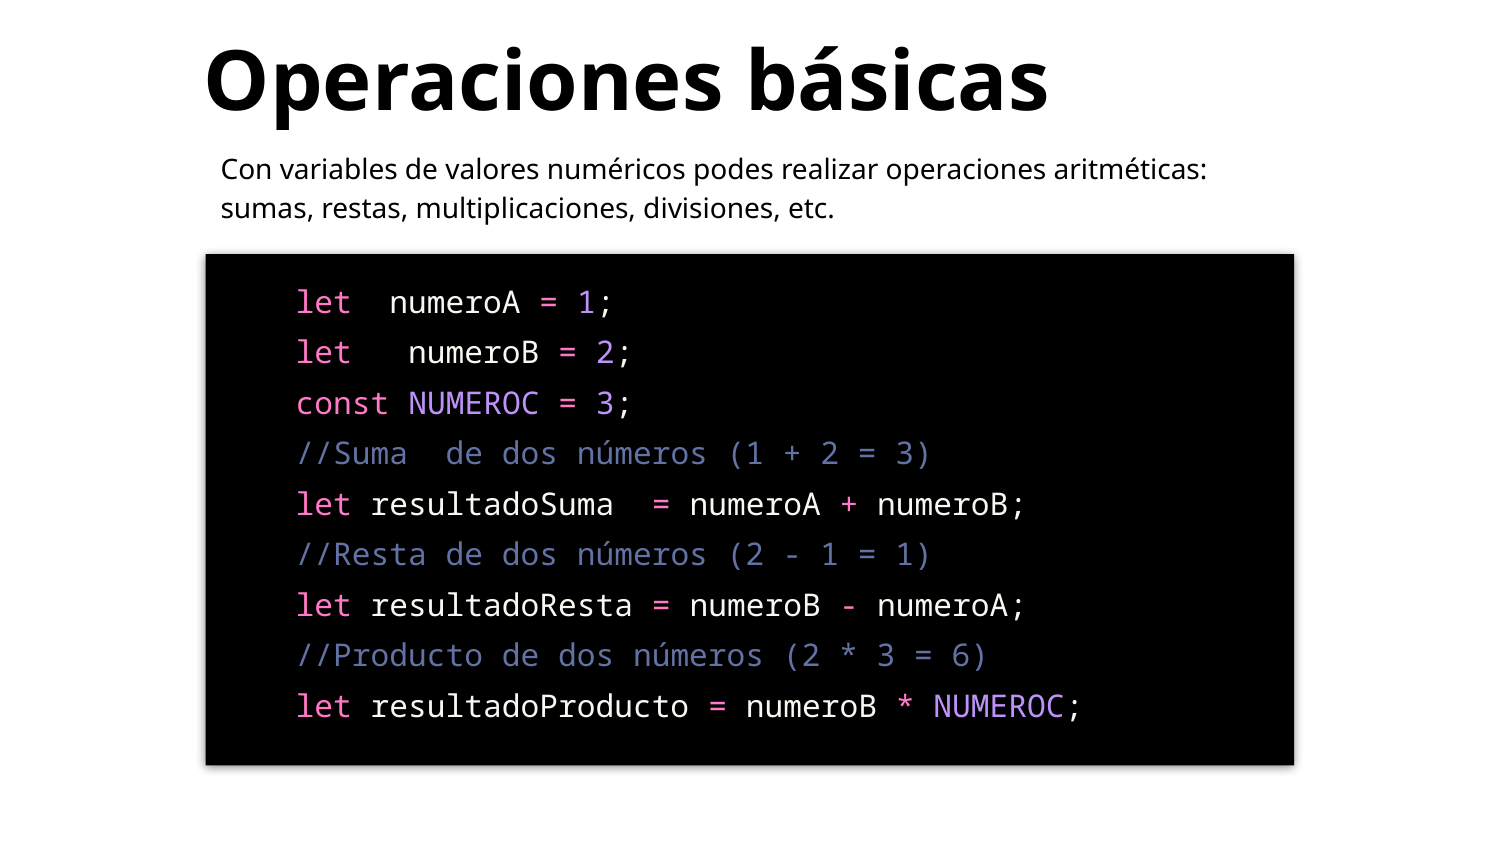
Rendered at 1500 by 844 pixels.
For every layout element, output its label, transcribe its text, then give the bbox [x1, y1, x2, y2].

text_box Operaciones básicas [188, 22, 1312, 132]
text_box Con variables de valores numéricos podes realizar operaciones aritméticas: sumas, restas, multiplicaciones, divisiones, etc. [205, 131, 1295, 250]
text_box let numeroA = 1; let numeroB = 2; const NUMEROC = 3; //Suma de dos números (1 + 2 = 3) let resultadoSuma = numeroA + numeroB; //Resta de dos números (2 - 1 = 1) let resultadoResta = numeroB - numeroA; //Producto de dos números (2 * 3 = 6) let resultadoProducto = numeroB * NUMEROC; [205, 254, 1295, 766]
